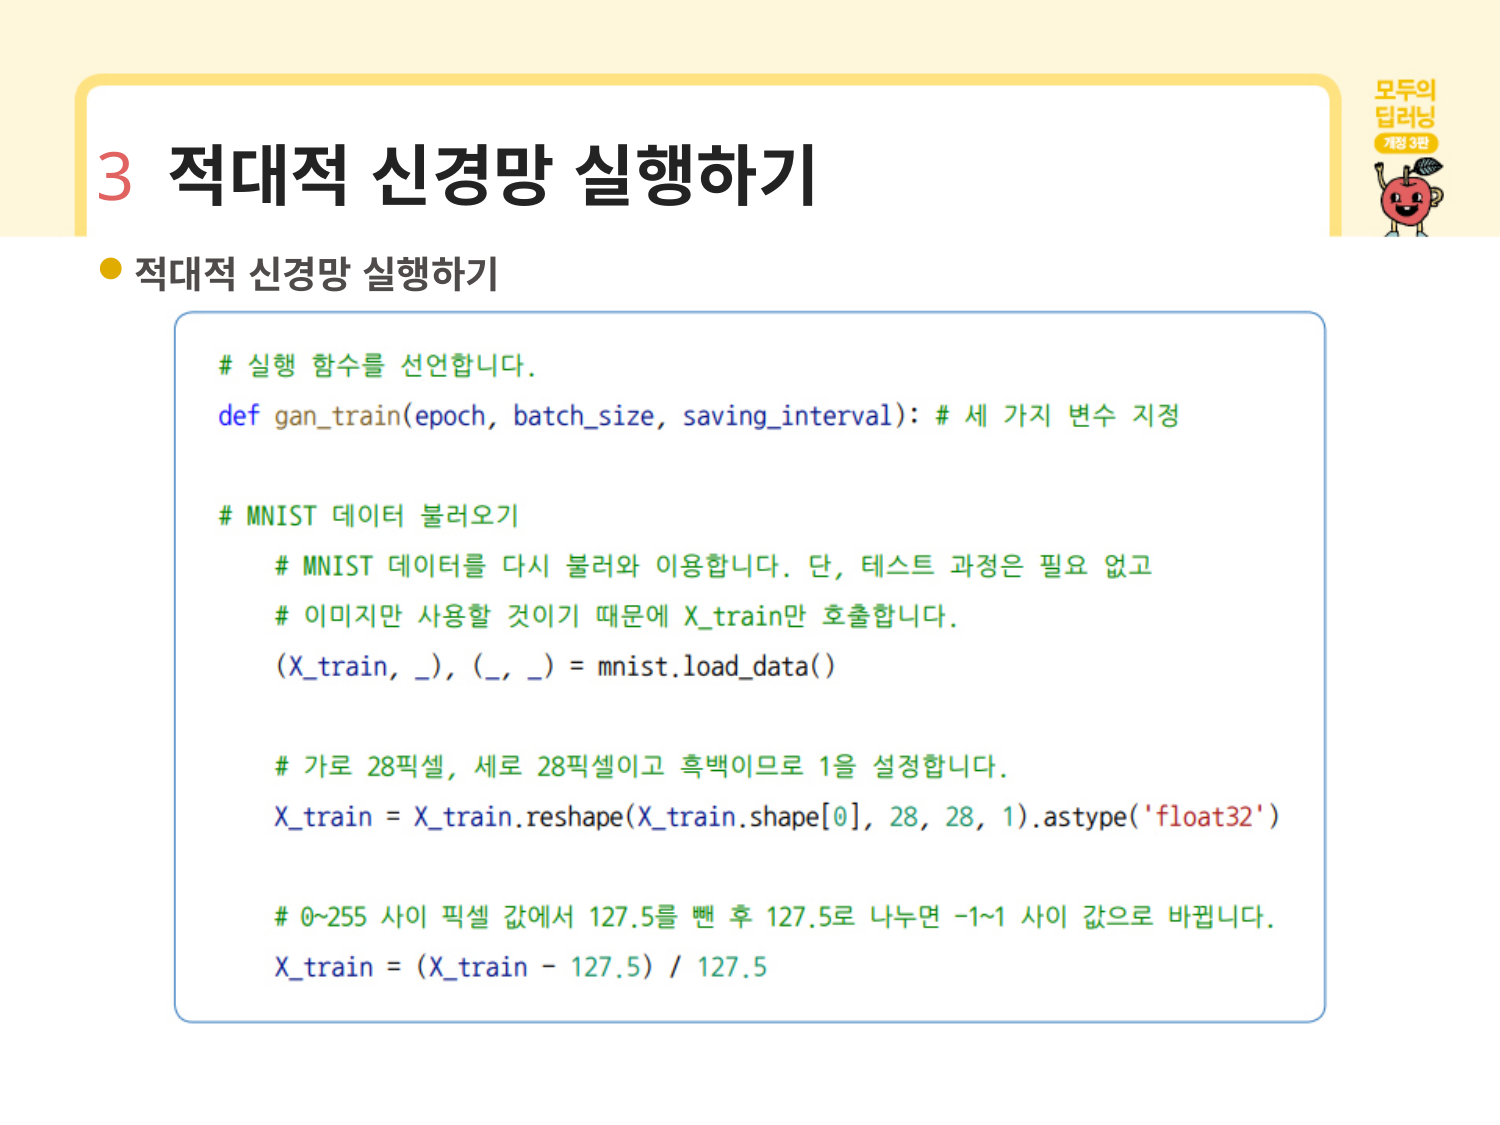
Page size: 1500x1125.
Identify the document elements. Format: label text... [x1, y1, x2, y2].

list 적대적 신경망 실행하기 [81, 239, 1412, 1054]
picture [0, 0, 1500, 1125]
title 3 적대적 신경망 실행하기 [81, 90, 1412, 222]
